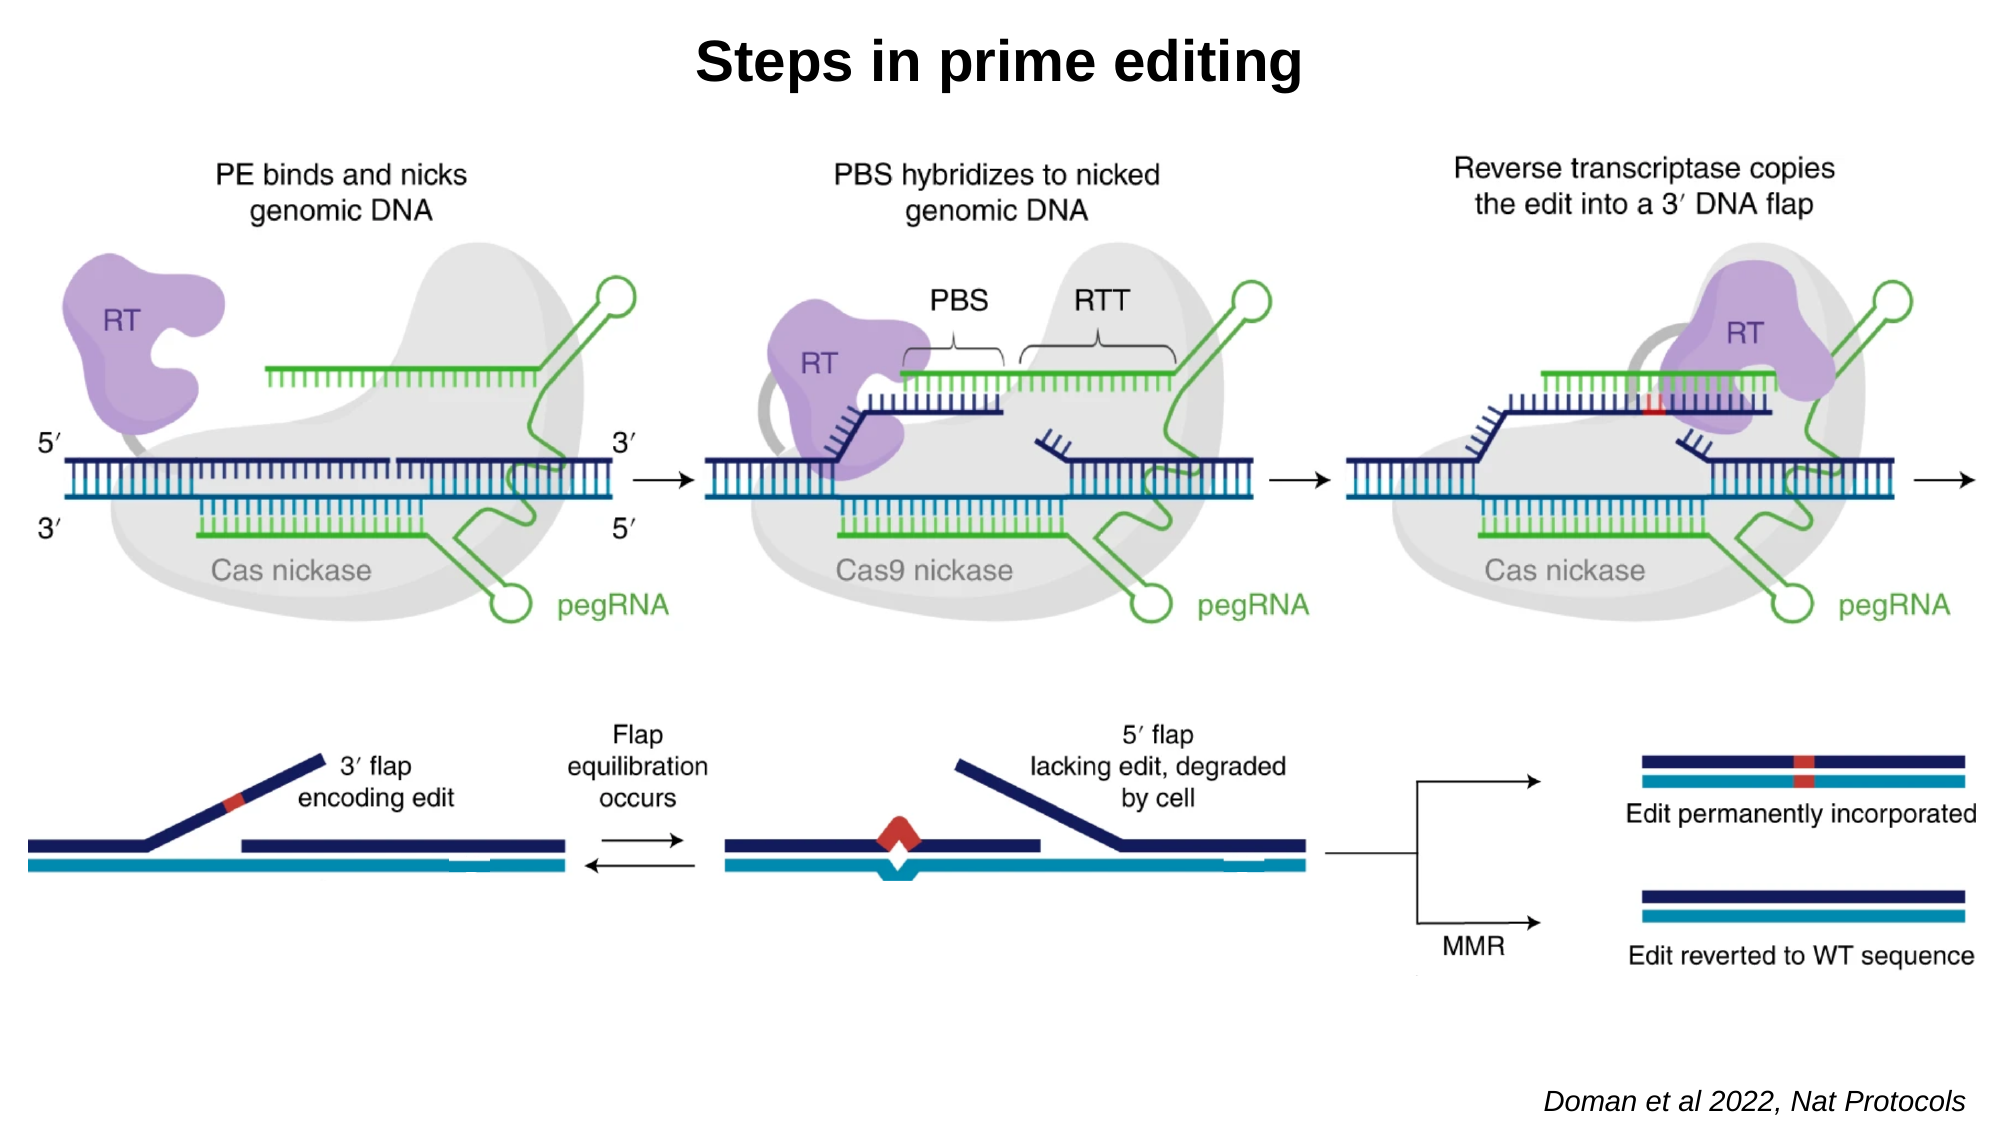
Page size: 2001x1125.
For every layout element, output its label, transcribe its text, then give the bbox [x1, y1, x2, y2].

text_box Steps in prime editing [0, 15, 2000, 101]
picture [0, 139, 1999, 664]
text_box Doman et al 2022, Nat Protocols [1528, 1074, 1982, 1125]
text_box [0, 700, 1999, 977]
